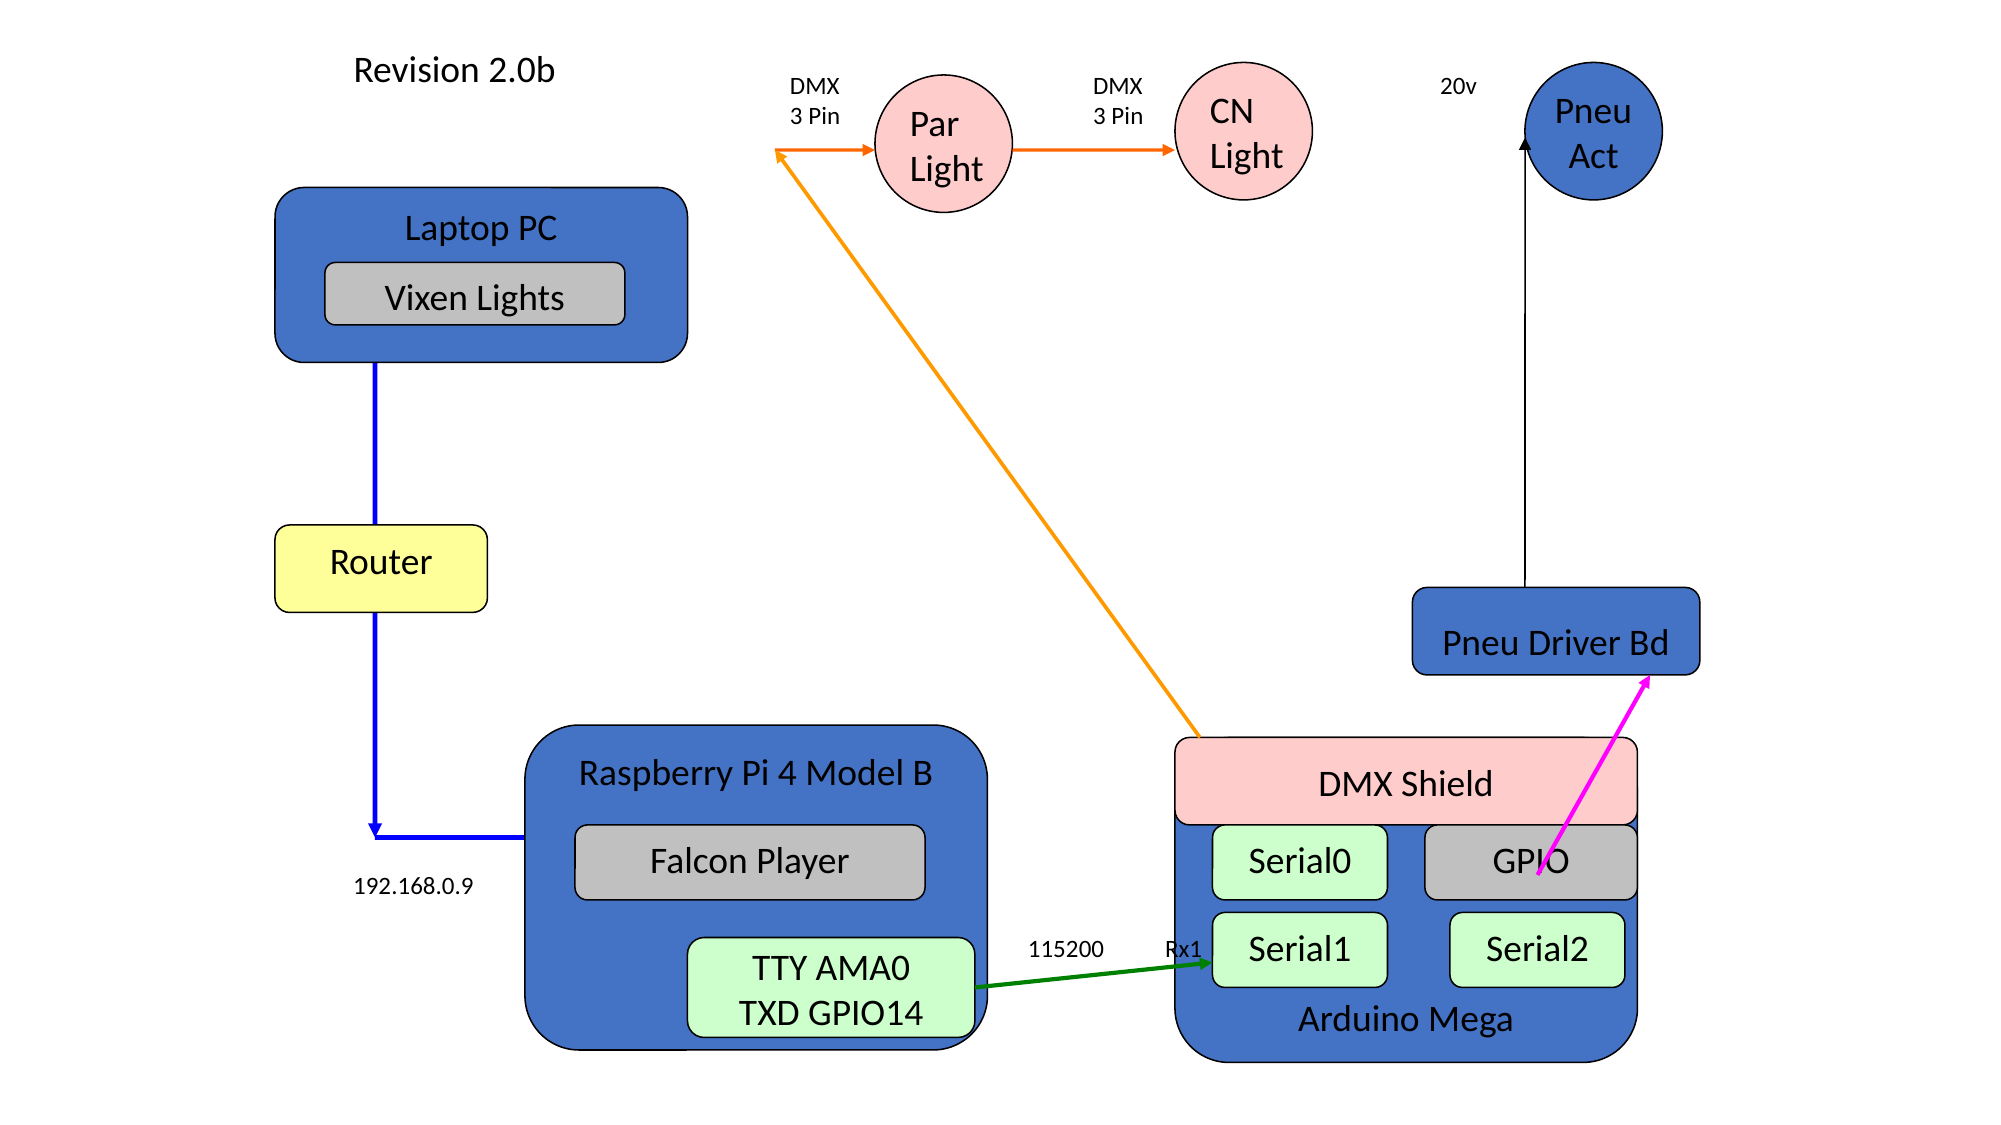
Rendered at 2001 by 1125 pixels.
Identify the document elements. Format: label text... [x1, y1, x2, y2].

text_box DMX 3 Pin [775, 62, 856, 138]
text_box [1518, 137, 1532, 587]
text_box Vixen Lights [324, 262, 625, 325]
text_box [774, 149, 1201, 738]
text_box Pneu Driver Bd [1412, 587, 1700, 675]
text_box Serial0 [1212, 824, 1388, 900]
text_box Par Light [874, 74, 1013, 213]
text_box [368, 613, 382, 838]
text_box [1537, 675, 1651, 876]
text_box Arduino Mega [1174, 811, 1638, 1063]
text_box Router [274, 524, 488, 613]
text_box Pneu Act [1524, 62, 1663, 200]
text_box GPIO [1424, 824, 1638, 900]
text_box TTY AMA0 TXD GPIO14 [687, 937, 975, 1038]
text_box CN Light [1174, 62, 1313, 200]
text_box 192.168.0.9 [338, 862, 489, 908]
text_box 20v [1425, 62, 1492, 108]
text_box 115200 [1013, 924, 1120, 970]
text_box Falcon Player [574, 824, 926, 900]
text_box Raspberry Pi 4 Model B [524, 725, 988, 1051]
text_box Laptop PC [274, 187, 688, 363]
text_box Rx1 [1150, 924, 1218, 970]
text_box [775, 143, 875, 157]
text_box [1012, 143, 1175, 157]
text_box DMX 3 Pin [1078, 62, 1159, 138]
text_box DMX Shield [1174, 737, 1614, 825]
text_box DMX Shield [1567, 737, 1638, 825]
text_box Serial1 [1212, 912, 1388, 988]
text_box Revision 2.0b [338, 37, 571, 98]
text_box Serial2 [1449, 912, 1625, 988]
